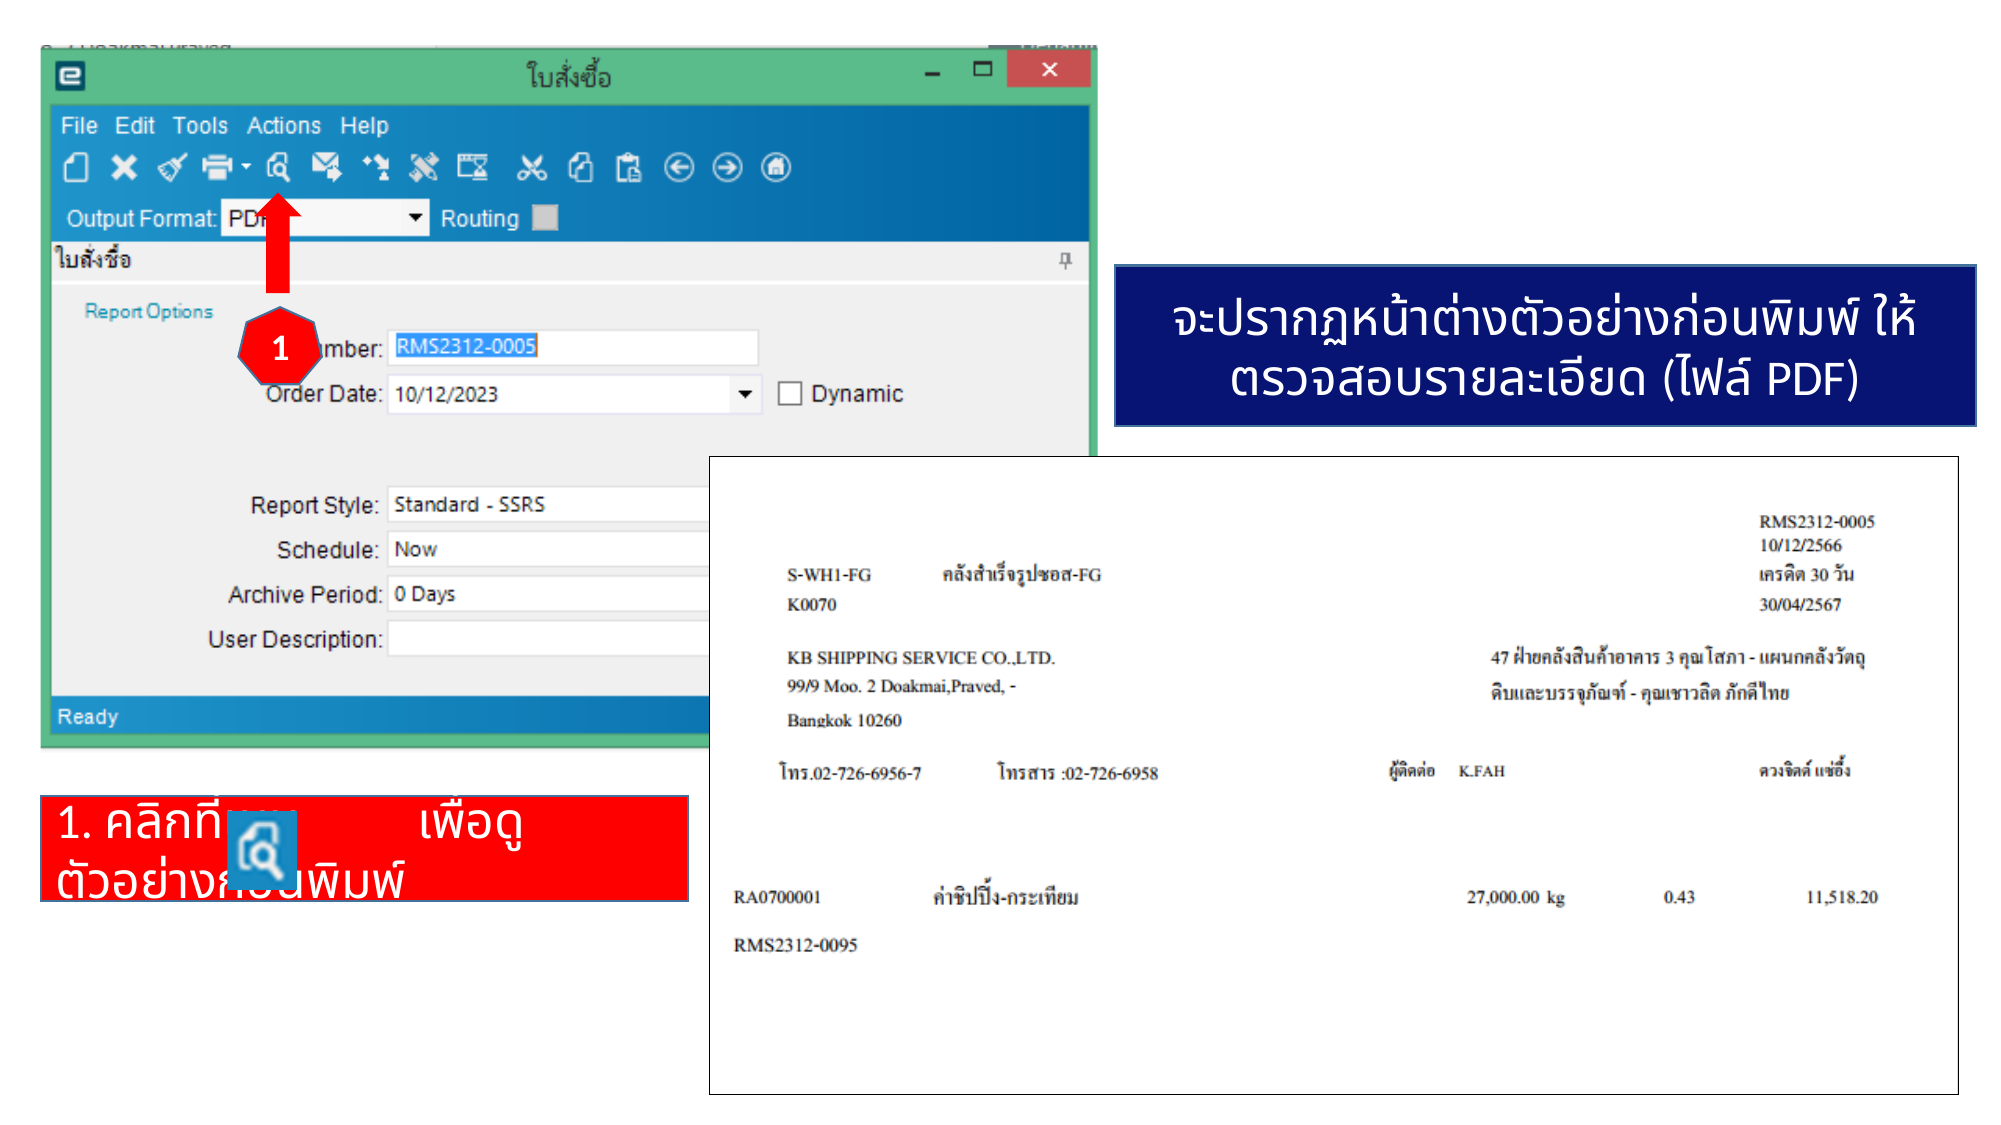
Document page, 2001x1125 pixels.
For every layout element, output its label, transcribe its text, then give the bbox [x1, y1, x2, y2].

text_box จะปรากฏหน้าต่างตัวอย่างก่อนพิมพ์ ให้ตรวจสอบรายละเอียด (ไฟล์ PDF) [1114, 264, 1977, 427]
text_box 1. คลิกที่เมนู เพื่อดูตัวอย่างก่อนพิมพ์ [40, 795, 689, 902]
picture [227, 811, 298, 890]
picture [40, 44, 1959, 1095]
